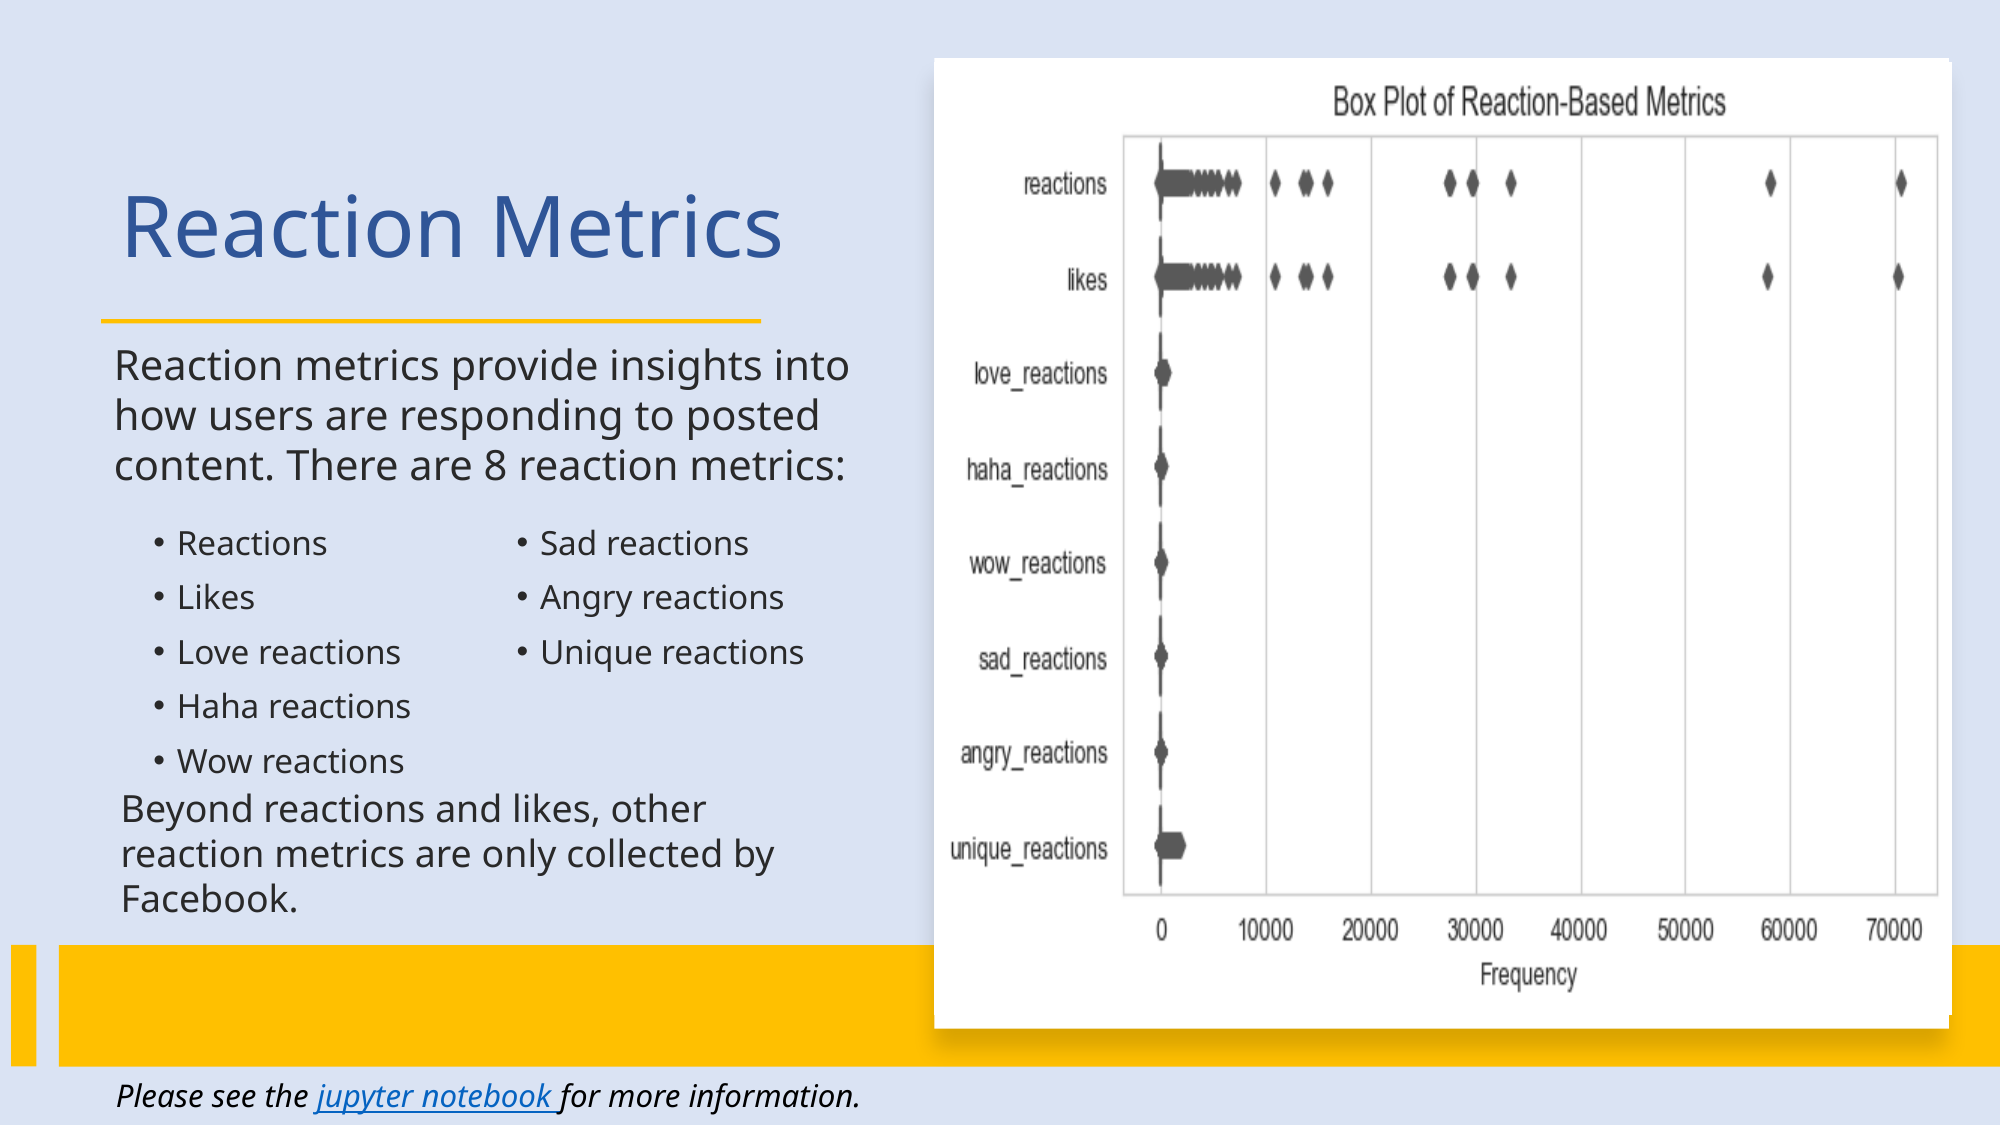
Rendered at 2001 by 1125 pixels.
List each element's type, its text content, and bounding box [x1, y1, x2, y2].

text_box [933, 57, 1950, 1030]
text_box [0, 0, 2000, 1125]
text_box [58, 944, 2000, 1068]
text_box Please see the jupyter notebook for more information. [101, 1069, 924, 1125]
text_box Reaction metrics provide insights into how users are responding to posted content. There are 8 reaction metrics: [99, 331, 877, 478]
text_box Reactions Likes Love reactions Haha reactions Wow reactions Sad reactions Angry reactions Unique reactions [101, 514, 858, 835]
picture [934, 62, 1952, 1015]
text_box Beyond reactions and likes, other reaction metrics are only collected by Facebook. [105, 777, 809, 928]
text_box [100, 318, 762, 324]
text_box Reaction Metrics [105, 86, 809, 284]
text_box [10, 944, 37, 1067]
